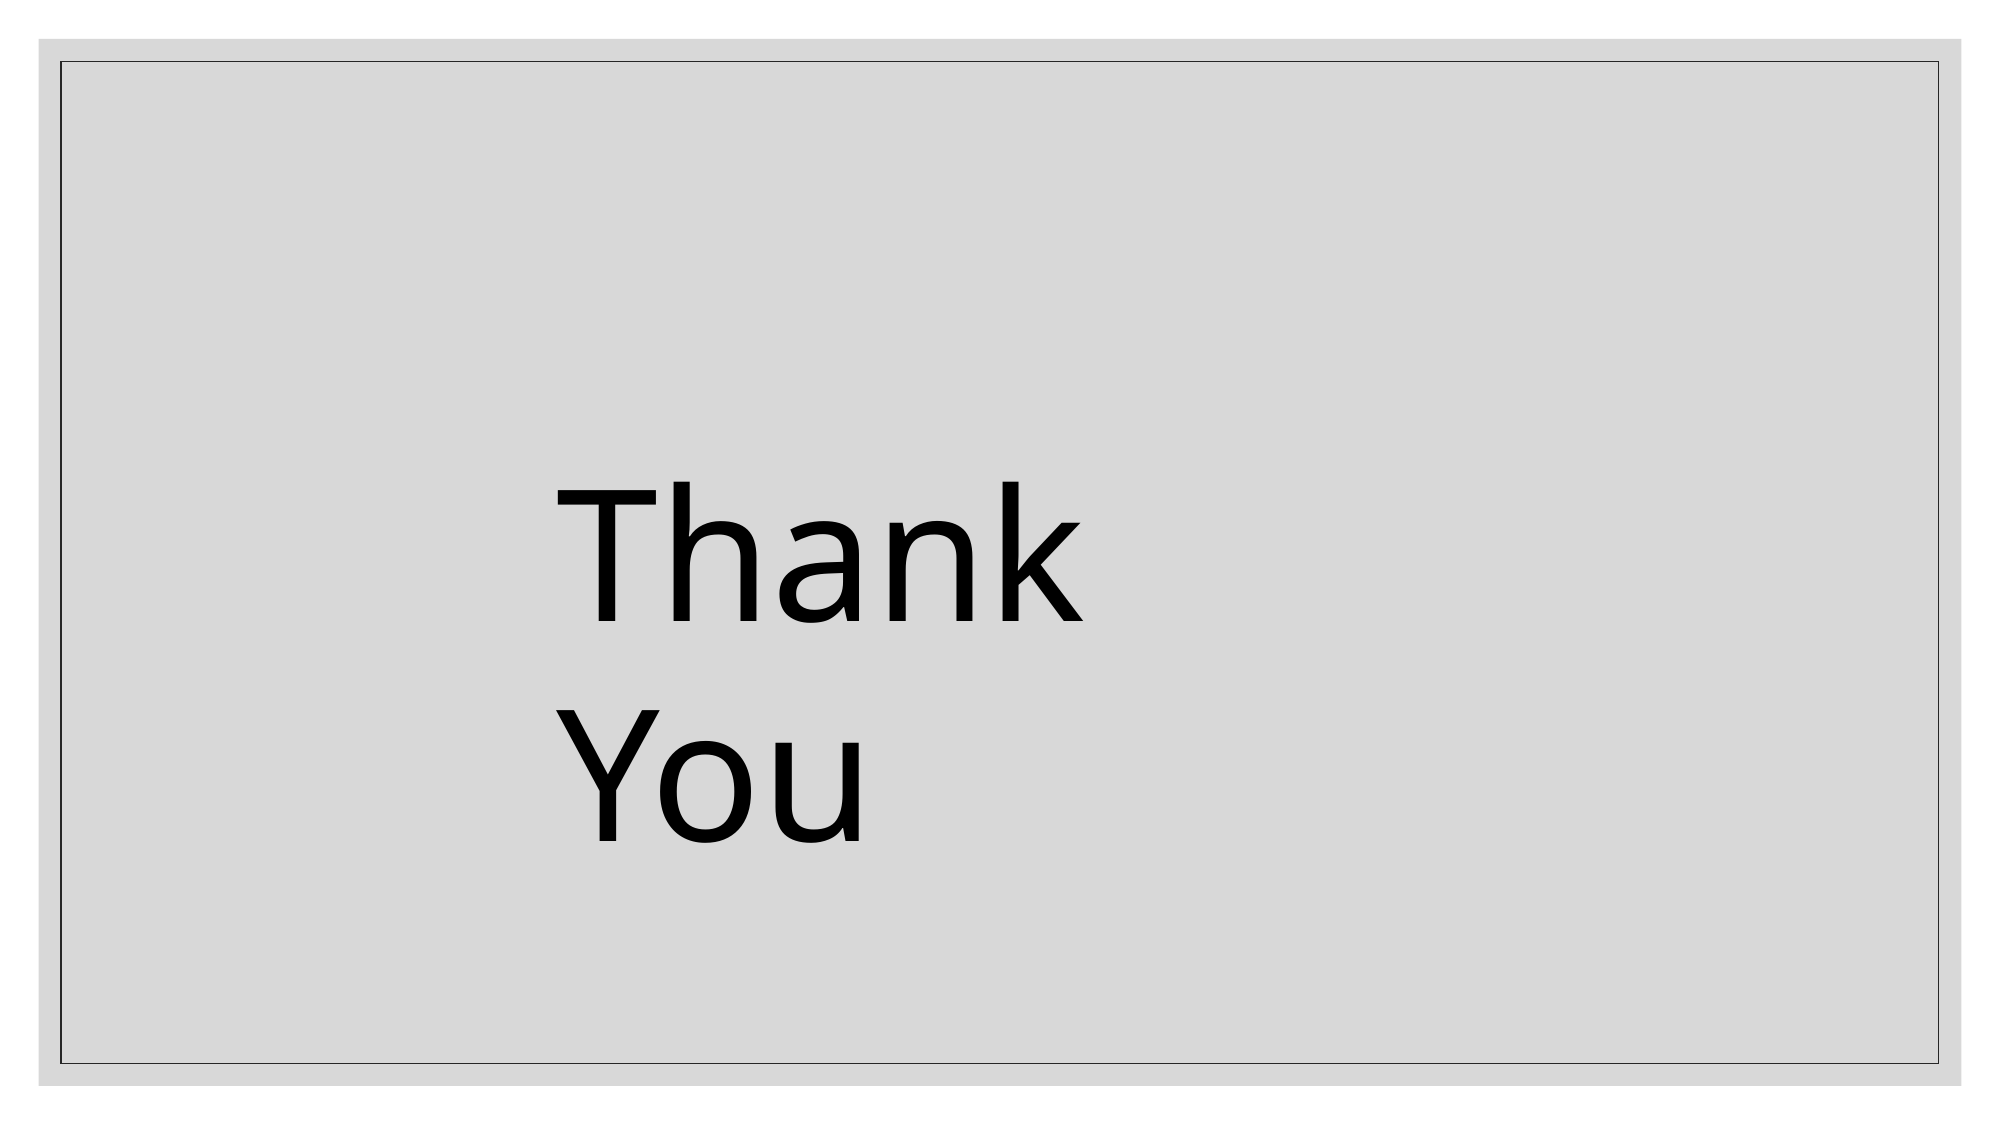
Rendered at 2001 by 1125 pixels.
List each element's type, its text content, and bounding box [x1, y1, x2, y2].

text_box Thank You [541, 430, 1459, 886]
